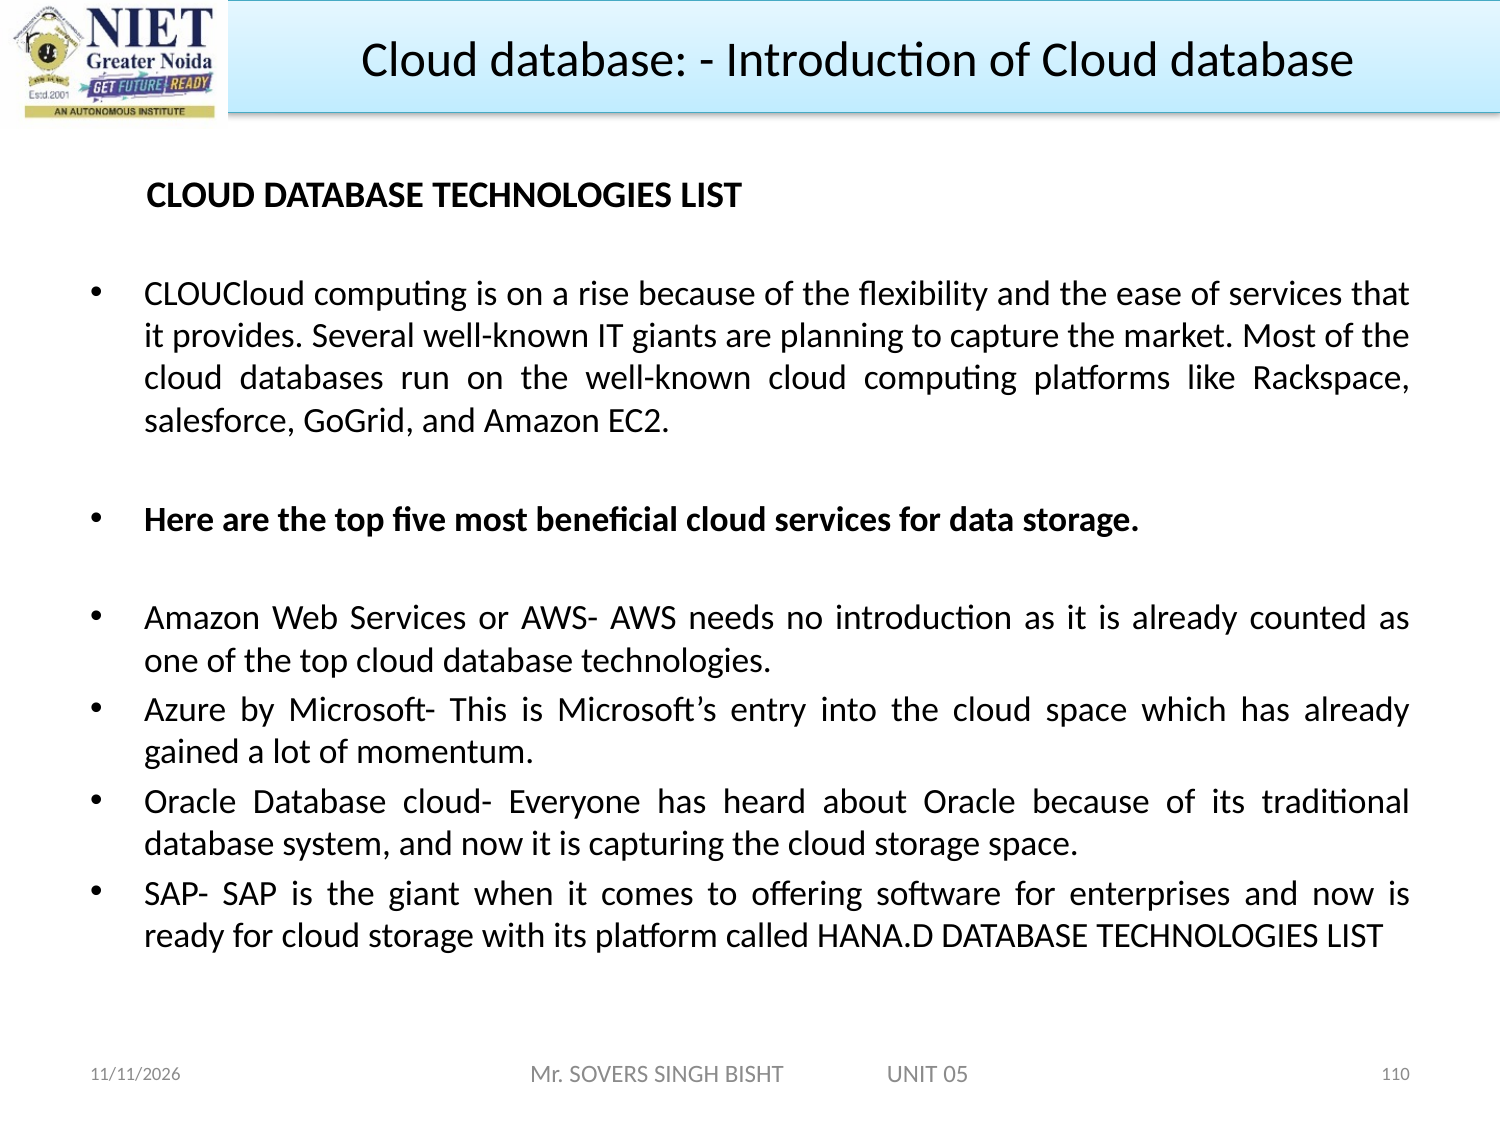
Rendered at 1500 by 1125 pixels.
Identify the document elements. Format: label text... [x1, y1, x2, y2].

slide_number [75, 1042, 425, 1103]
text_box Cloud database: - Introduction of Cloud database [231, 0, 1500, 113]
slide_number 110 [1074, 1042, 1425, 1103]
footer Mr. SOVERS SINGH BISHT UNIT 05 [512, 1042, 988, 1103]
text_box CLOUD DATABASE TECHNOLOGIES LIST [131, 162, 888, 223]
picture [0, 0, 238, 130]
list CLOUCloud computing is on a rise because of the flexibility and the ease of services that it provides. Several well-known IT giants are planning to capture the market. Most of the cloud databases run on the well-known cloud computing platforms like Rackspace, salesforce, GoGrid, and Amazon EC2. Here are the top five most beneficial cloud services for data storage. Amazon Web Services or AWS- AWS needs no introduction as it is already counted as one of the top cloud database technologies. Azure by Microsoft- This is Microsoft’s entry into the cloud space which has already gained a lot of momentum. Oracle Database cloud- Everyone has heard about Oracle because of its traditional database system, and now it is capturing the cloud storage space. SAP- SAP is the giant when it comes to offering software for enterprises and now is ready for cloud storage with its platform called HANA.D DATABASE TECHNOLOGIES LIST [75, 262, 1425, 1005]
